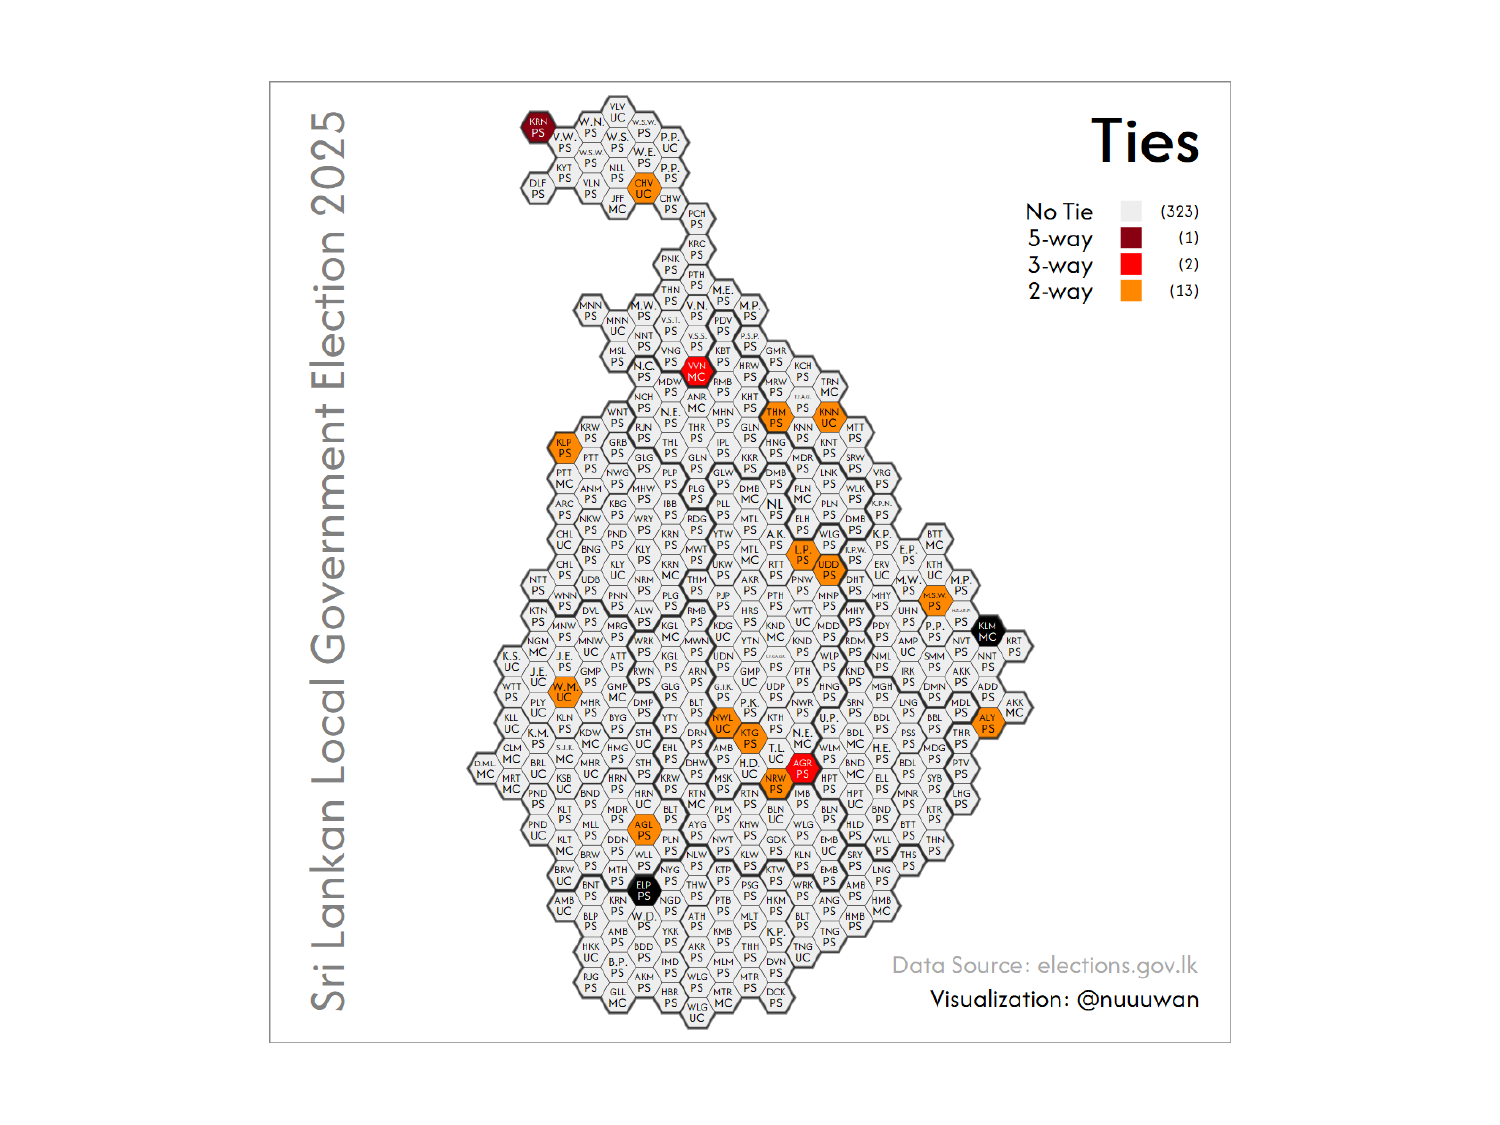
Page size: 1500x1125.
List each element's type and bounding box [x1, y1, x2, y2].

picture [269, 81, 1231, 1044]
